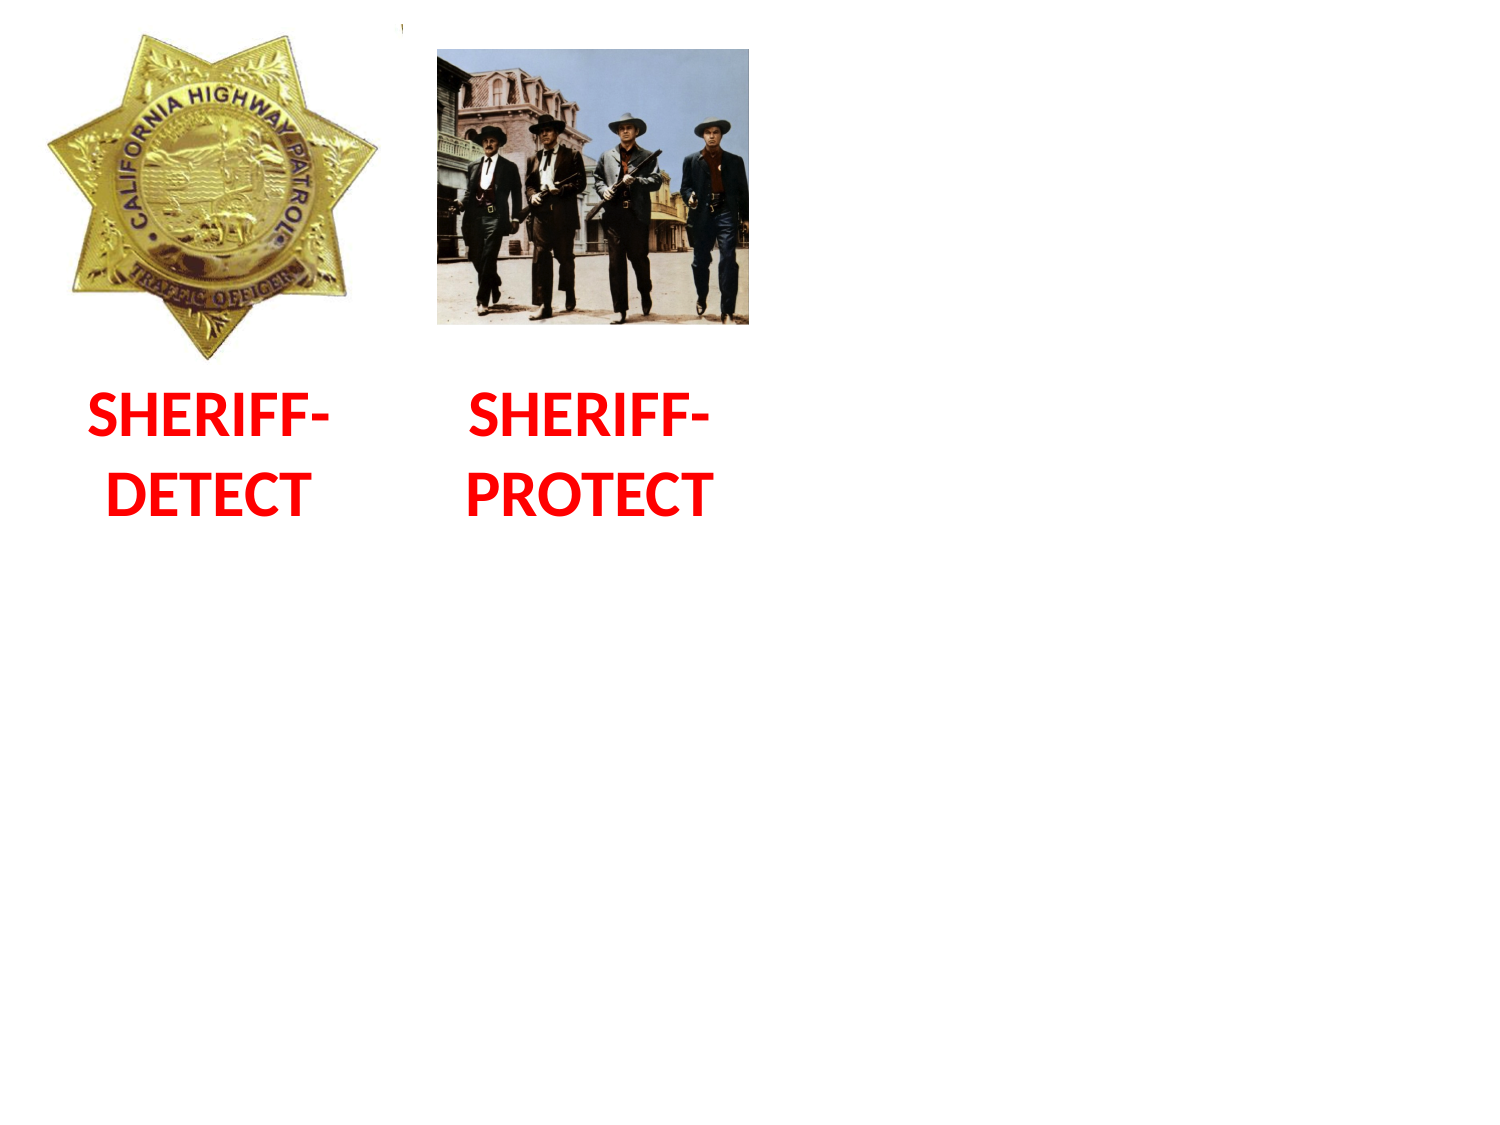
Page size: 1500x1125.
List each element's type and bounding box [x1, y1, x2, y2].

text_box [24, 24, 755, 540]
picture [437, 49, 750, 326]
